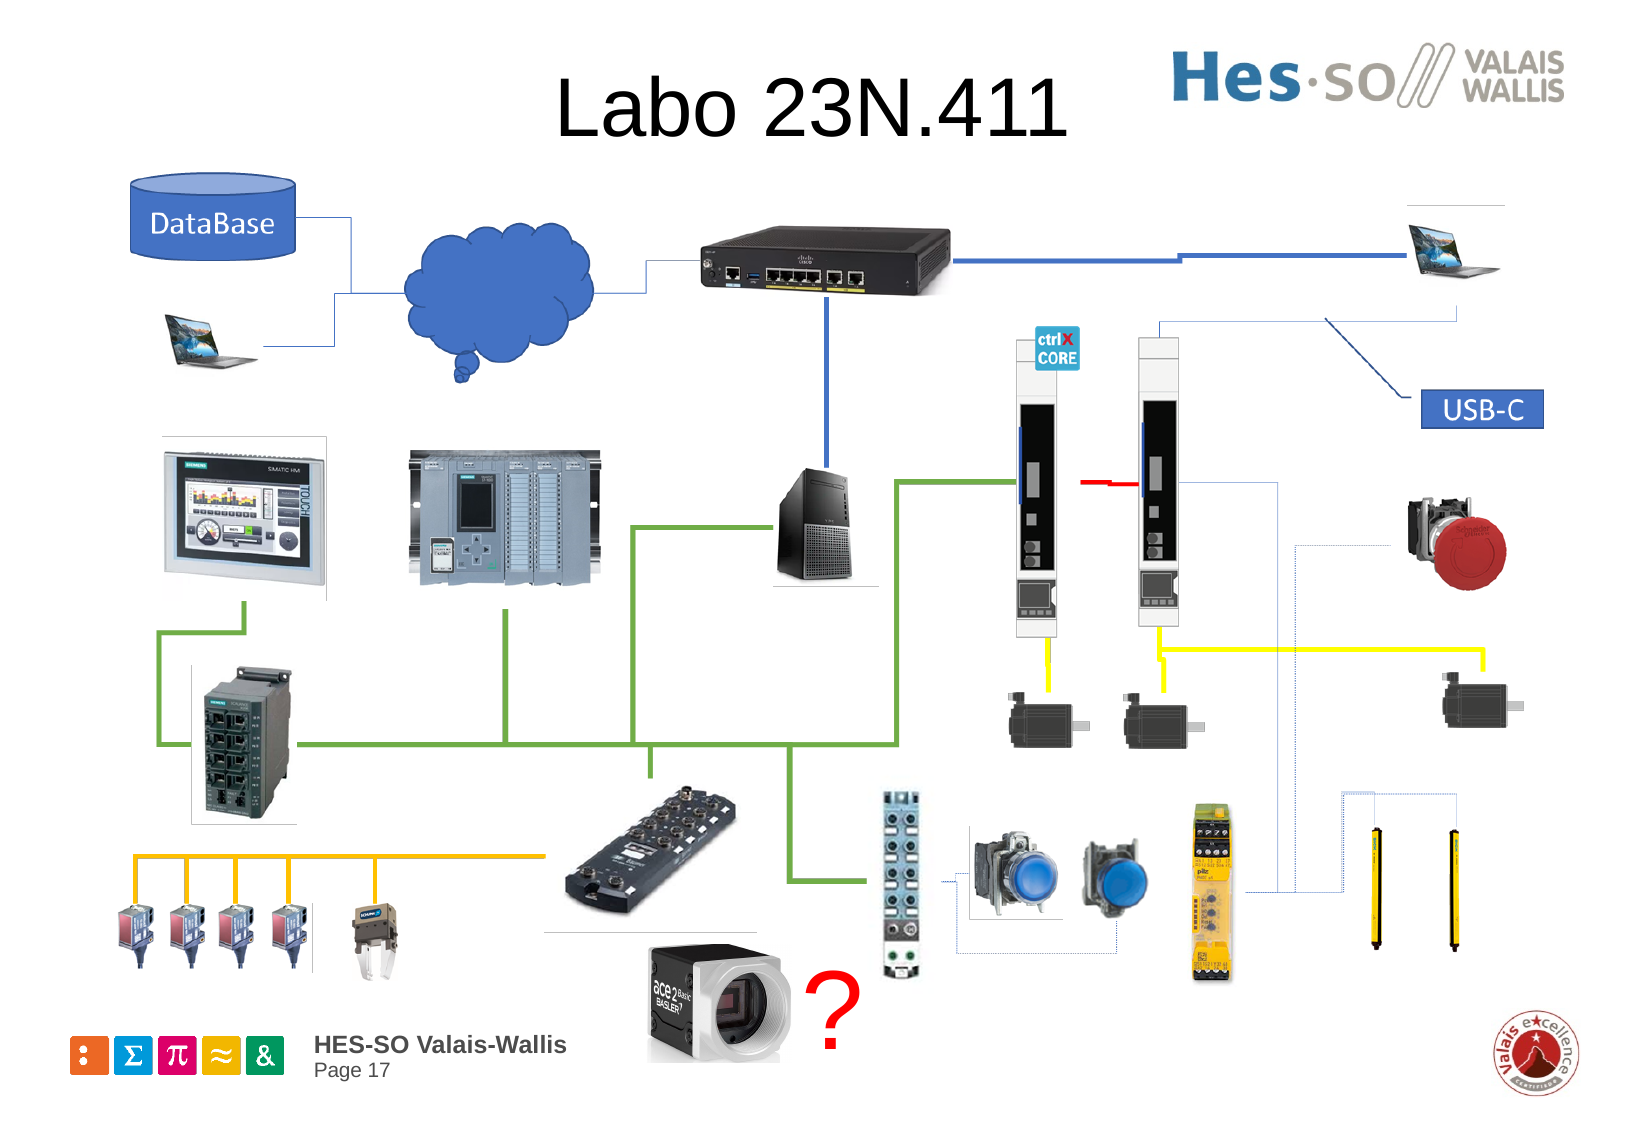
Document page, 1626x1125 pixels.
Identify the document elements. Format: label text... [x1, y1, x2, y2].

picture [153, 1036, 284, 1075]
picture [126, 1046, 141, 1057]
picture [126, 1059, 140, 1065]
text_box ? [786, 994, 880, 1080]
picture [70, 1036, 114, 1075]
title Labo 23N.411 [81, 45, 1544, 173]
picture [1173, 42, 1564, 108]
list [110, 172, 1544, 994]
picture [646, 944, 792, 1063]
picture [1491, 1008, 1581, 1098]
